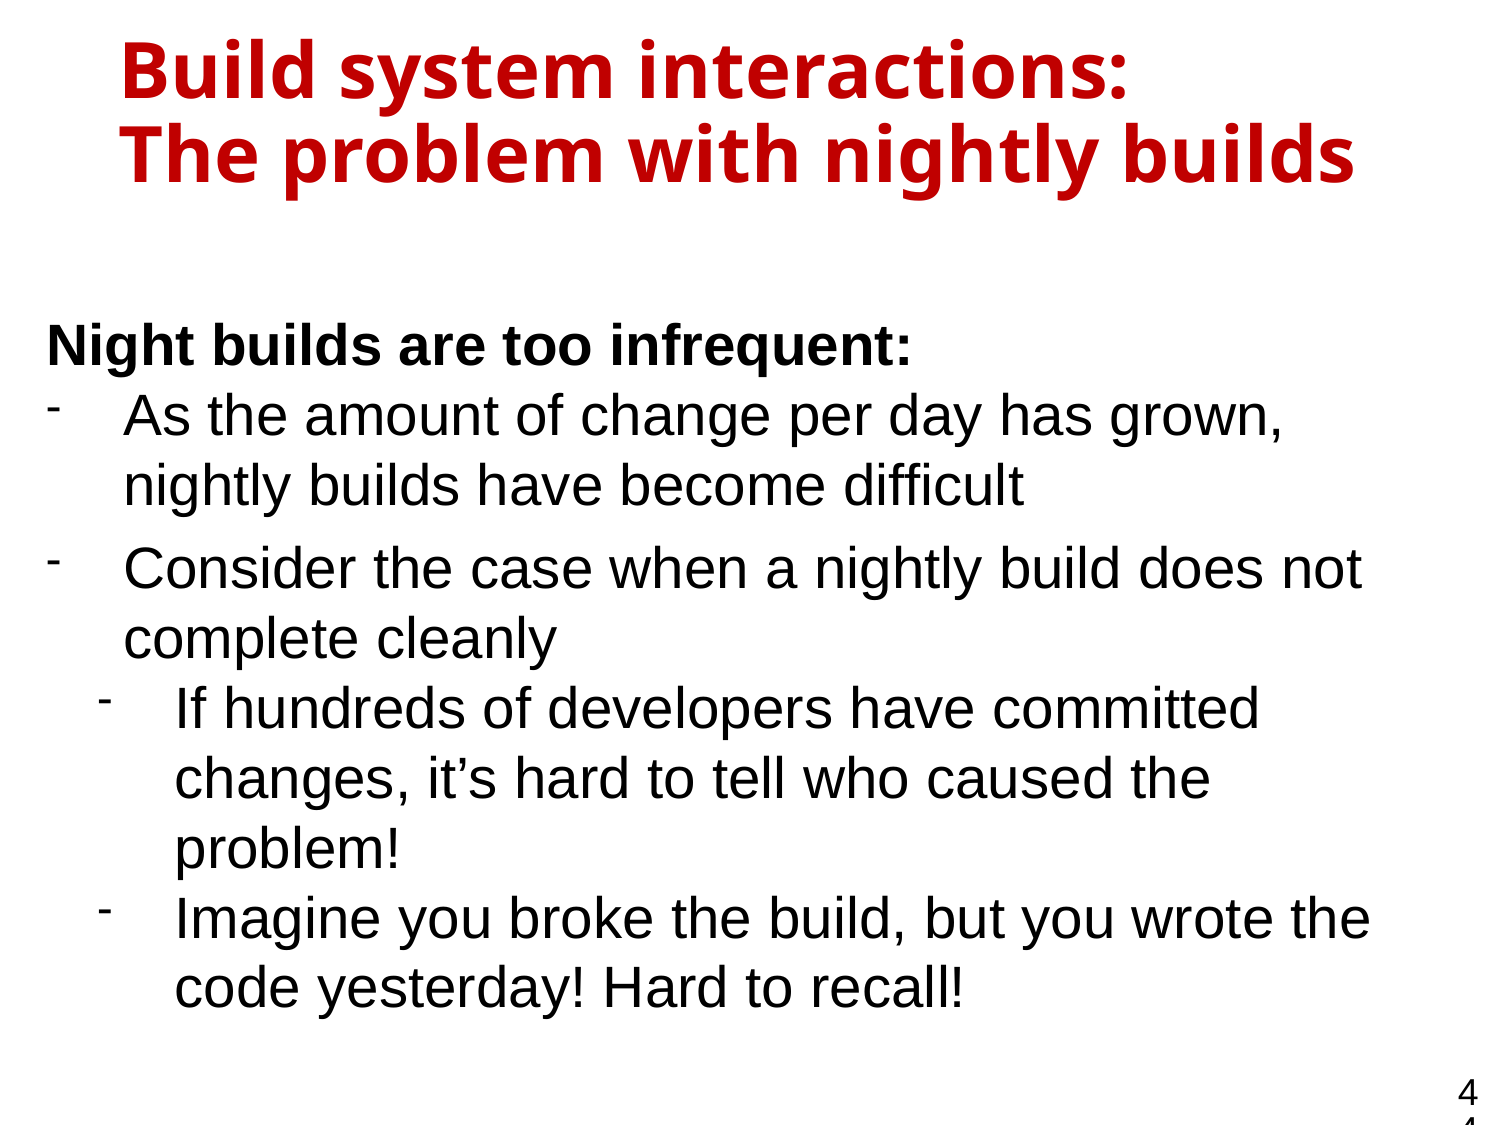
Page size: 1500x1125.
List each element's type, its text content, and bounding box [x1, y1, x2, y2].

slide_number 44 [1442, 1068, 1486, 1113]
text_box Night builds are too infrequent: As the amount of change per day has grown, nightly builds have become difficult Consider the case when a nightly build does not complete cleanly If hundreds of developers have committed changes, it’s hard to tell who caused the problem! Imagine you broke the build, but you wrote the code yesterday! Hard to recall! [40, 301, 1460, 1026]
text_box Build system interactions: The problem with nightly builds [0, 0, 1500, 231]
